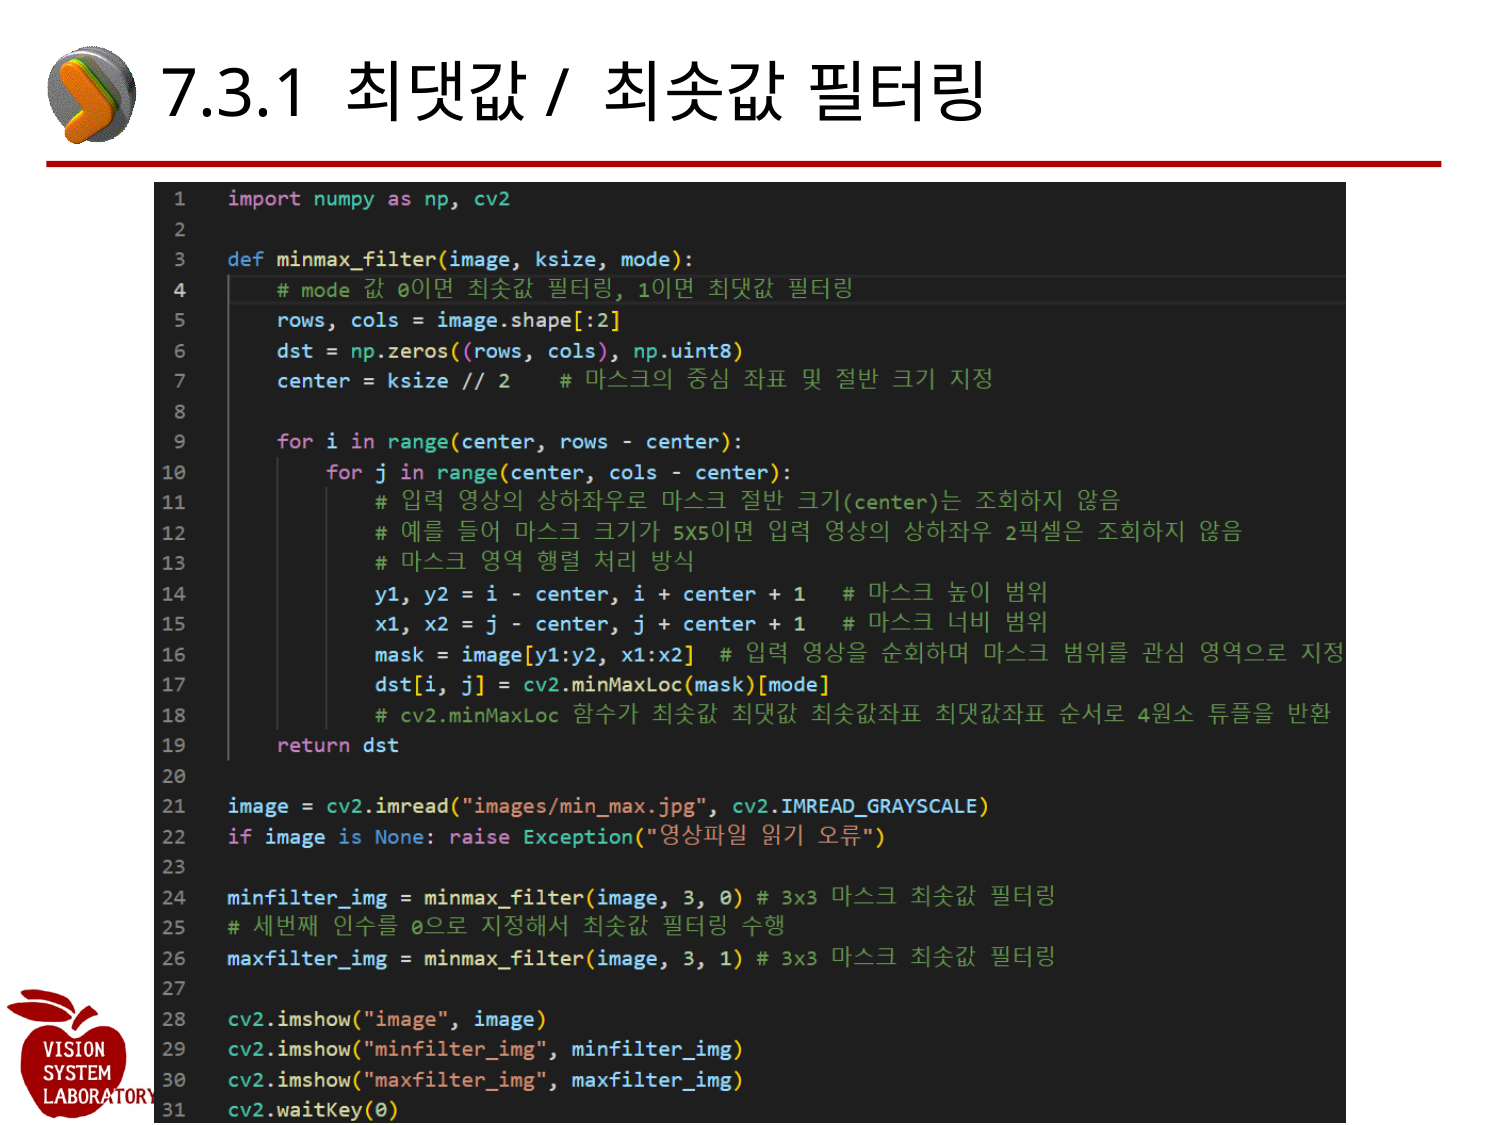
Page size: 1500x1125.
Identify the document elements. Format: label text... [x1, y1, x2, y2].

picture [0, 10, 1347, 1124]
title 7.3.1 최댓값/ 최솟값 필터링 [145, 42, 1424, 135]
